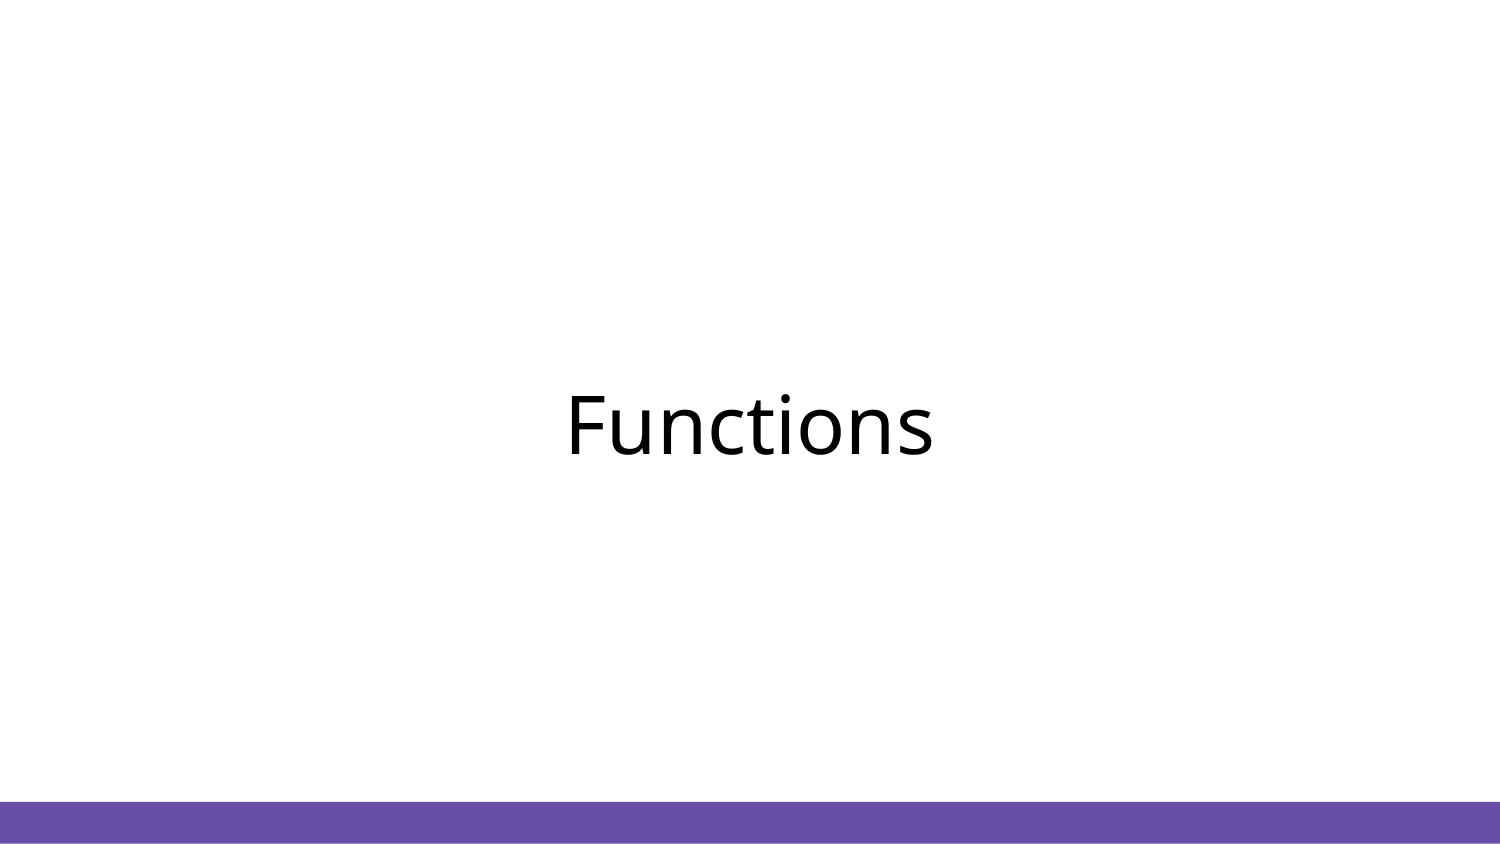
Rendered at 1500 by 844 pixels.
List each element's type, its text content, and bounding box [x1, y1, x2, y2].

title Functions [51, 352, 1449, 491]
